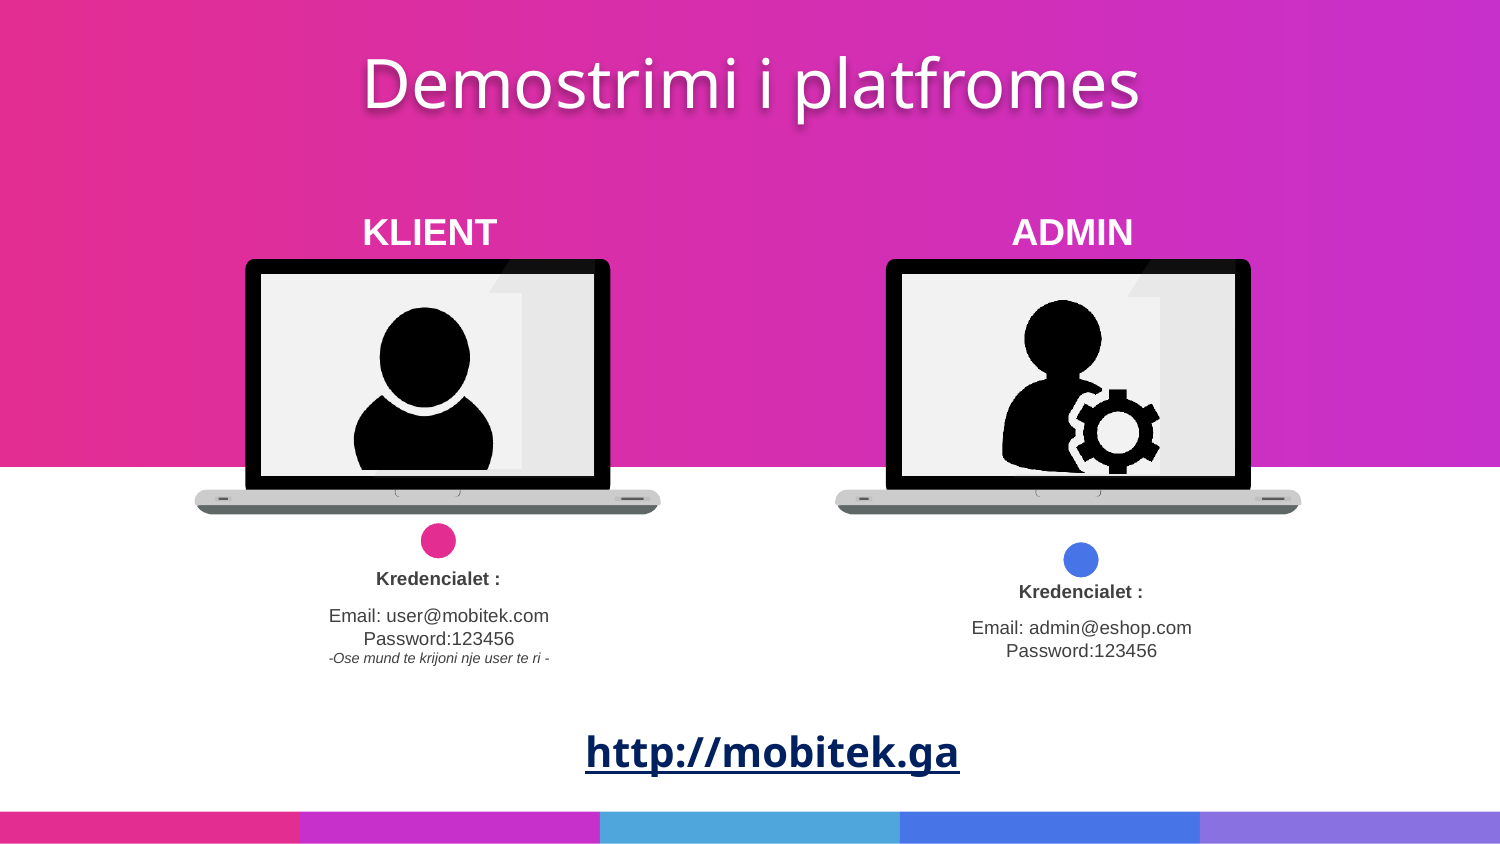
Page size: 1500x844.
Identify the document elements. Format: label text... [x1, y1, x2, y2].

text_box ADMIN [935, 200, 1210, 261]
list Demostrimi i platfromes [39, 41, 1464, 131]
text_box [854, 571, 1308, 670]
text_box http://mobitek.ga [570, 718, 979, 831]
text_box [1060, 539, 1102, 566]
picture [312, 292, 522, 470]
text_box [418, 520, 459, 554]
text_box KLIENT [292, 200, 568, 261]
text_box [212, 559, 665, 698]
picture [1001, 296, 1160, 475]
